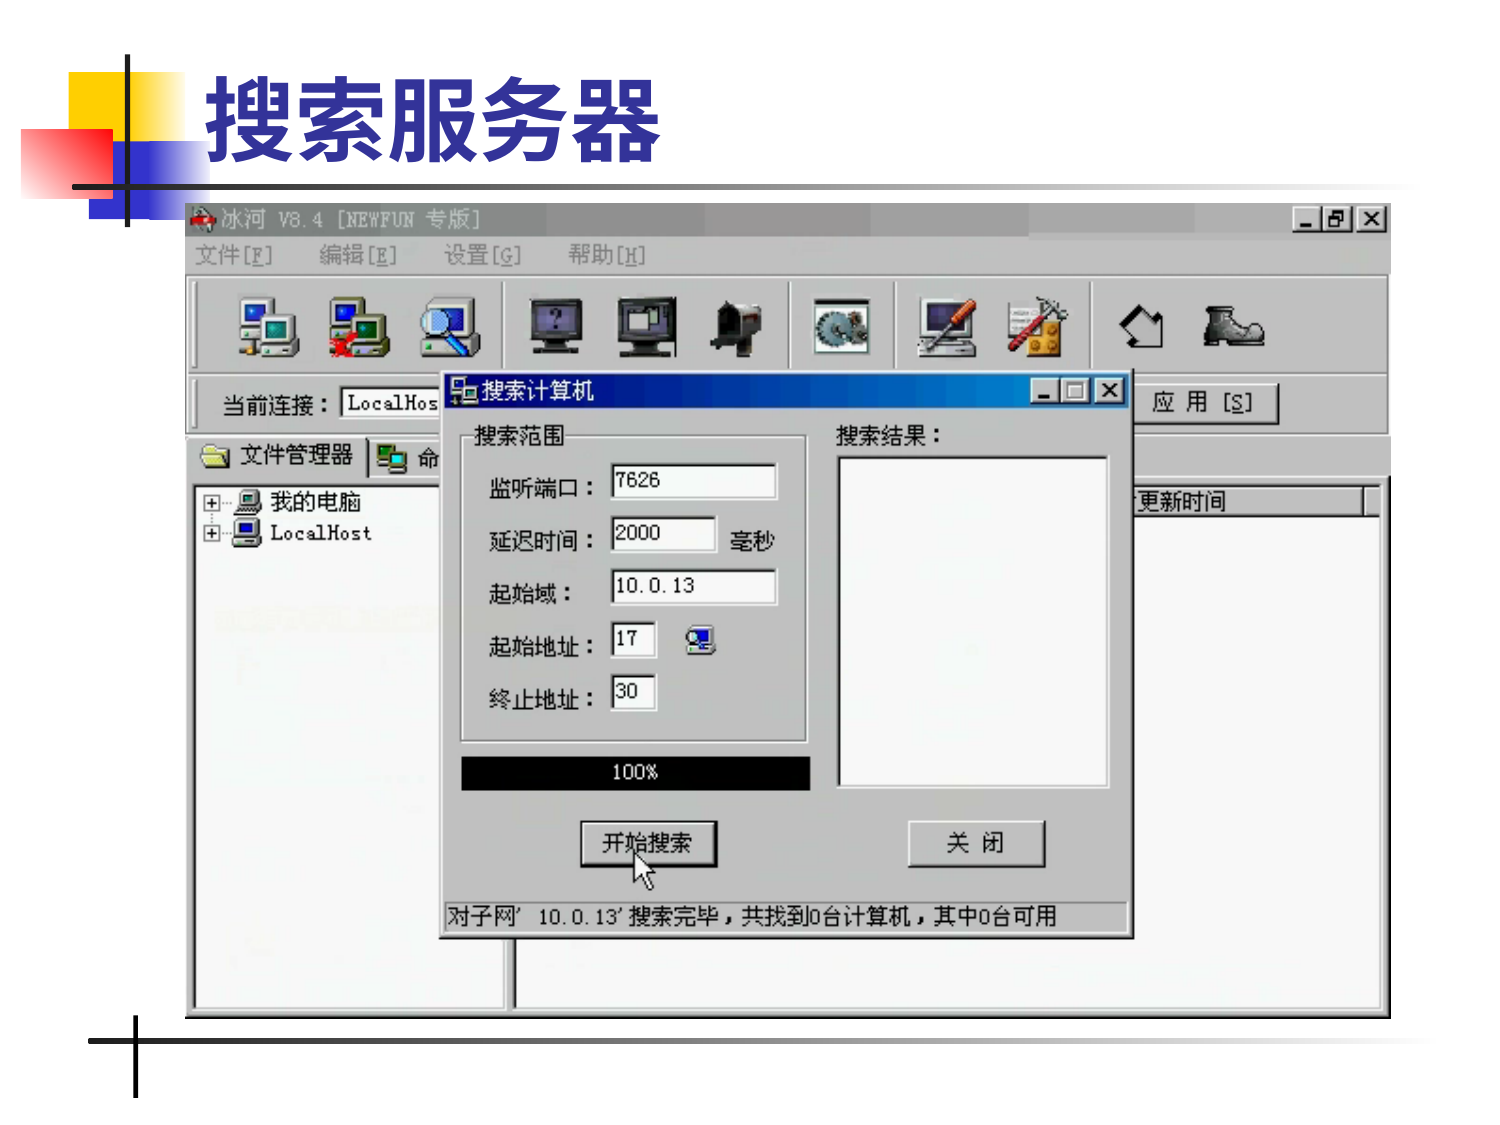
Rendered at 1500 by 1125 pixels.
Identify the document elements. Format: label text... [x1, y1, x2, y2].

picture [185, 202, 1392, 1019]
title 搜索服务器 [188, 23, 1468, 181]
